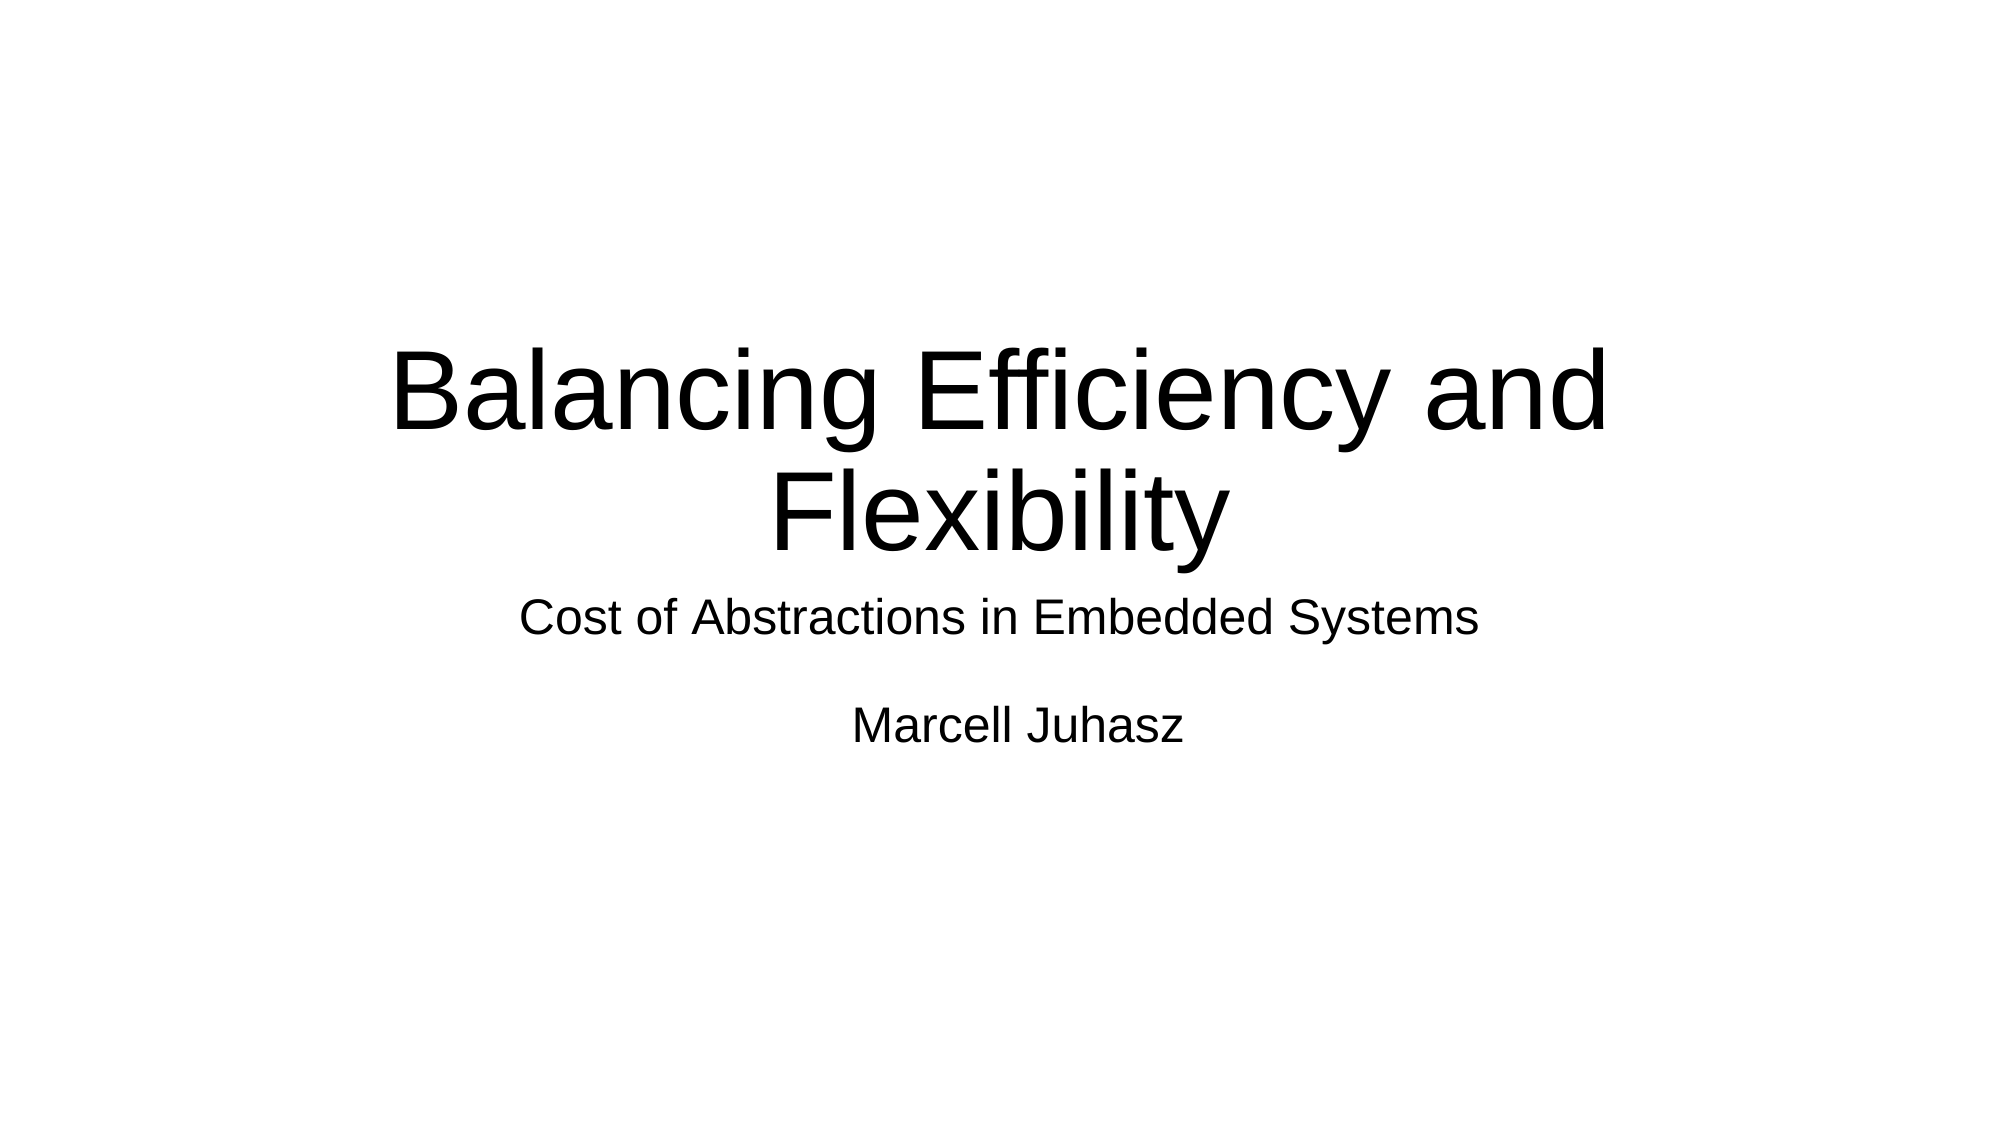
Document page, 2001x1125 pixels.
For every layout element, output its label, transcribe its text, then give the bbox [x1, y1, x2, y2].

subtitle Cost of Abstractions in Embedded Systems Marcell Juhasz [249, 590, 1750, 862]
title Balancing Efficiency and Flexibility [249, 184, 1750, 576]
